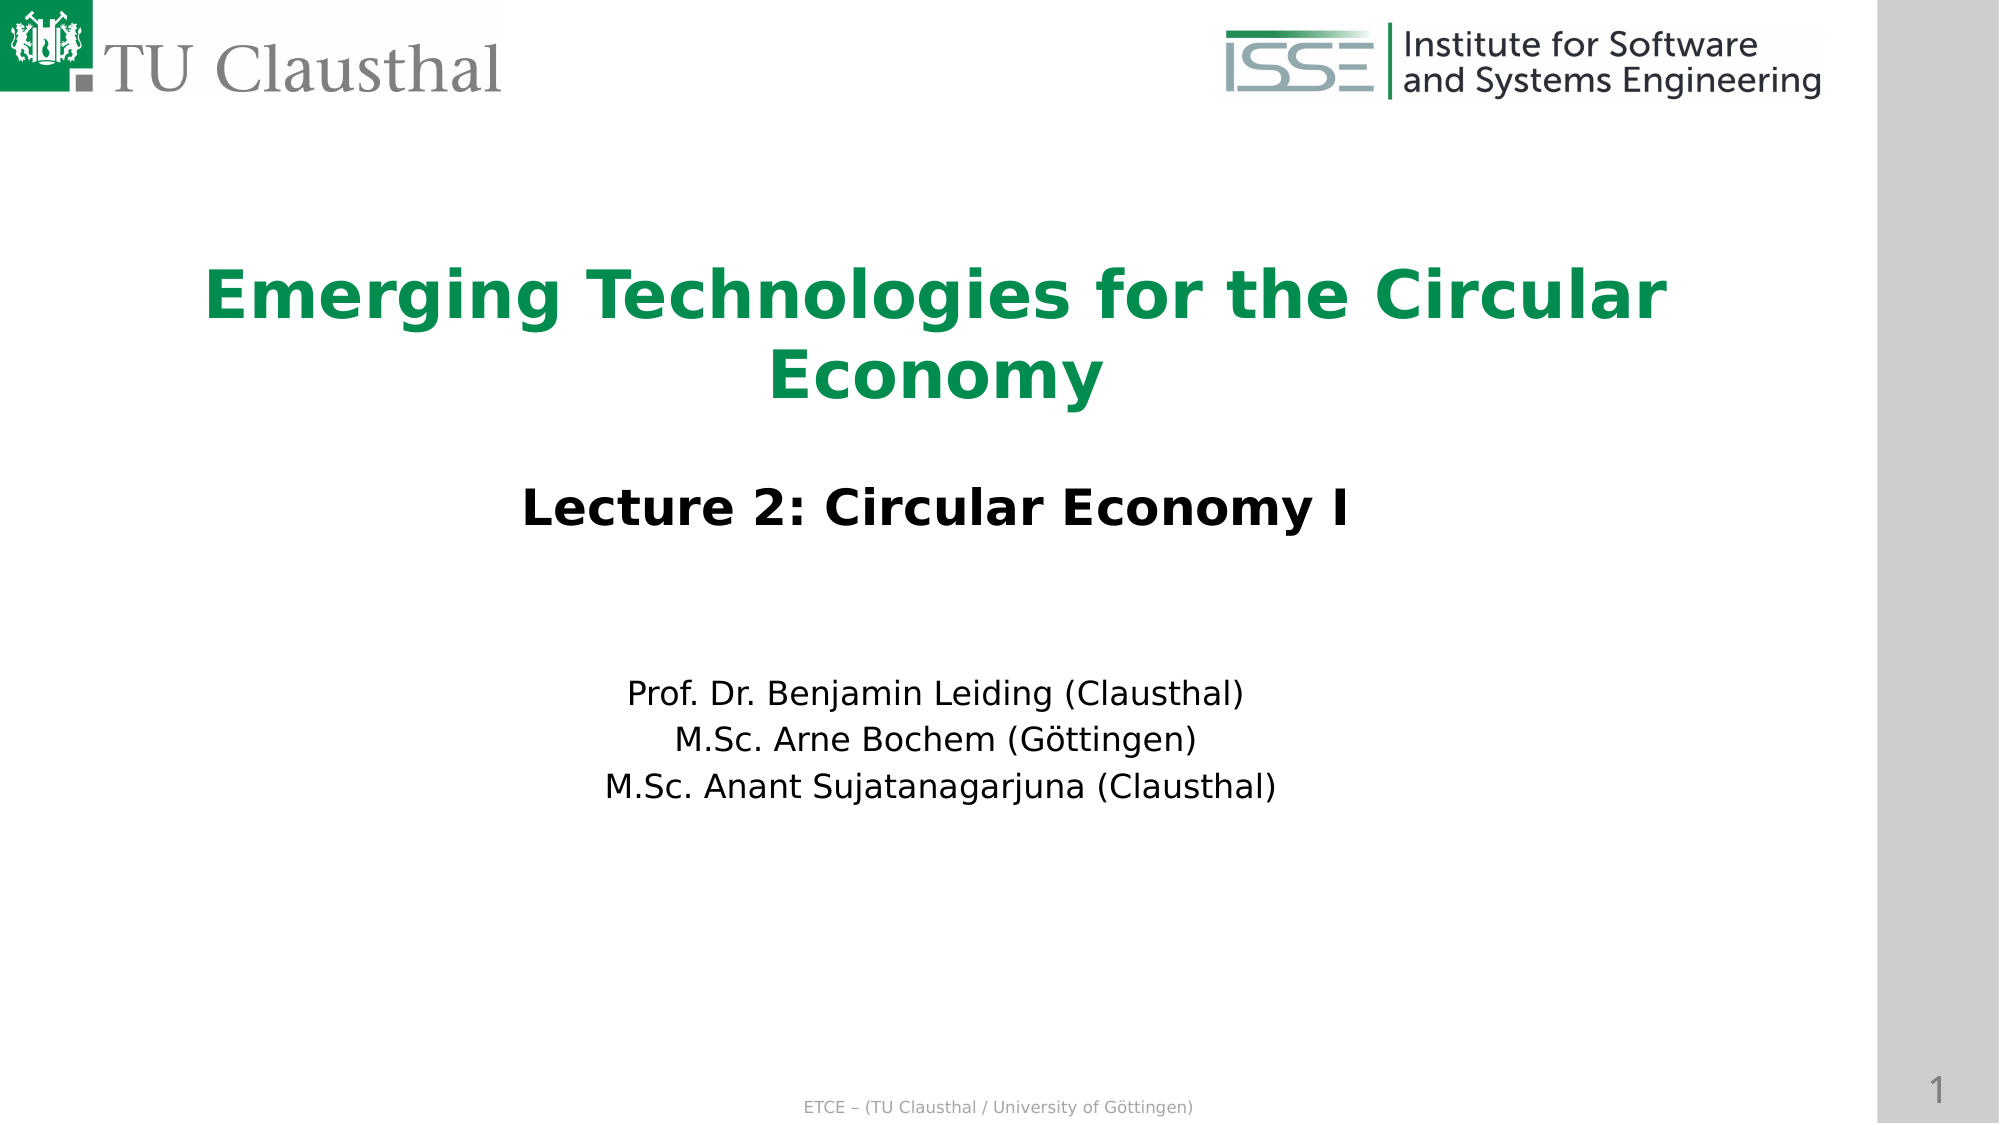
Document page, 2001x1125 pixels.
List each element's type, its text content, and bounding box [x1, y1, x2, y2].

text_box Emerging Technologies for the Circular Economy [86, 231, 1786, 420]
text_box Lecture 2: Circular Economy I Prof. Dr. Benjamin Leiding (Clausthal) M.Sc. Arne Bochem (Göttingen) M.Sc. Anant Sujatanagarjuna (Clausthal) [86, 467, 1786, 857]
picture [0, 0, 501, 92]
picture [1218, 22, 1826, 106]
